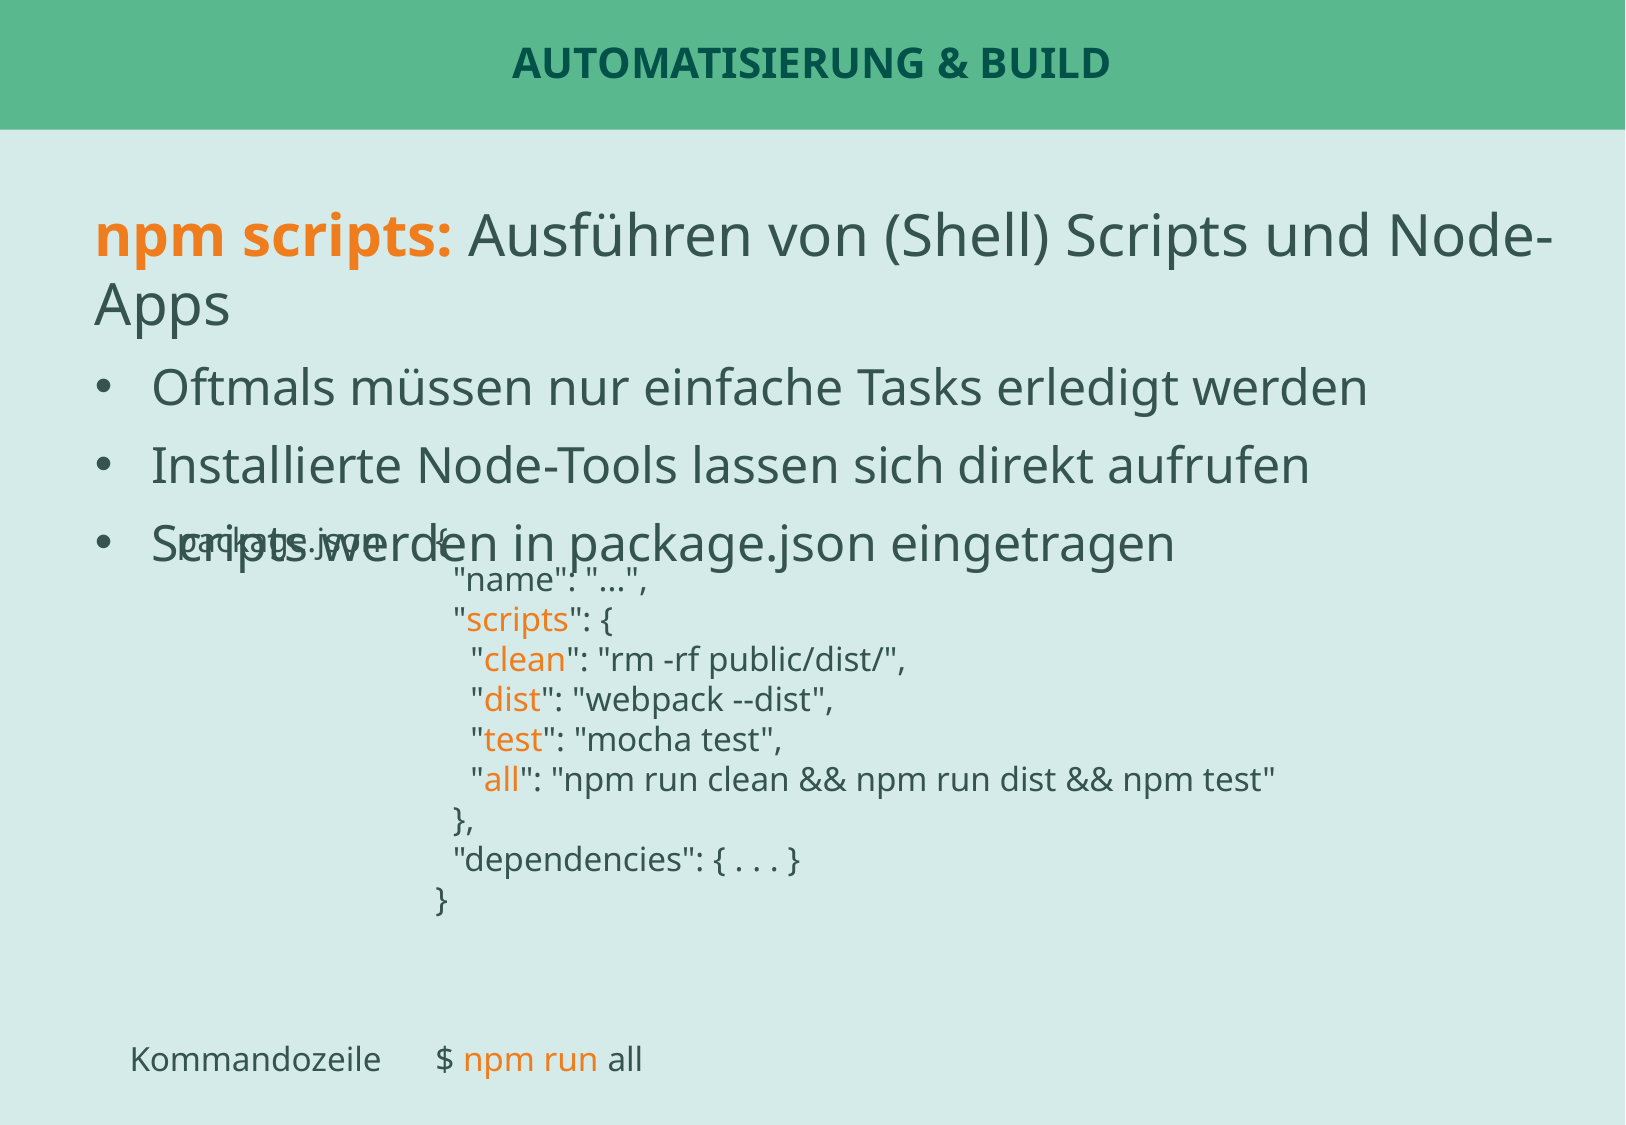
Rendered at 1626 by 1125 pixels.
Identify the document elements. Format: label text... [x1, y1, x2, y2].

text_box { "name": "...", "scripts": { "clean": "rm -rf public/dist/", "dist": "webpack --dist", "test": "mocha test", "all": "npm run clean && npm run dist && npm test" }, "dependencies": { . . . } } $ npm run all [435, 518, 1567, 1078]
text_box npm scripts: Ausführen von (Shell) Scripts und Node-Apps Oftmals müssen nur einfache Tasks erledigt werden Installierte Node-Tools lassen sich direkt aufrufen Scripts werden in package.json eingetragen [80, 190, 1625, 629]
title Automatisierung & Build [0, 0, 1625, 130]
text_box package.json Kommandozeile [54, 519, 382, 1118]
